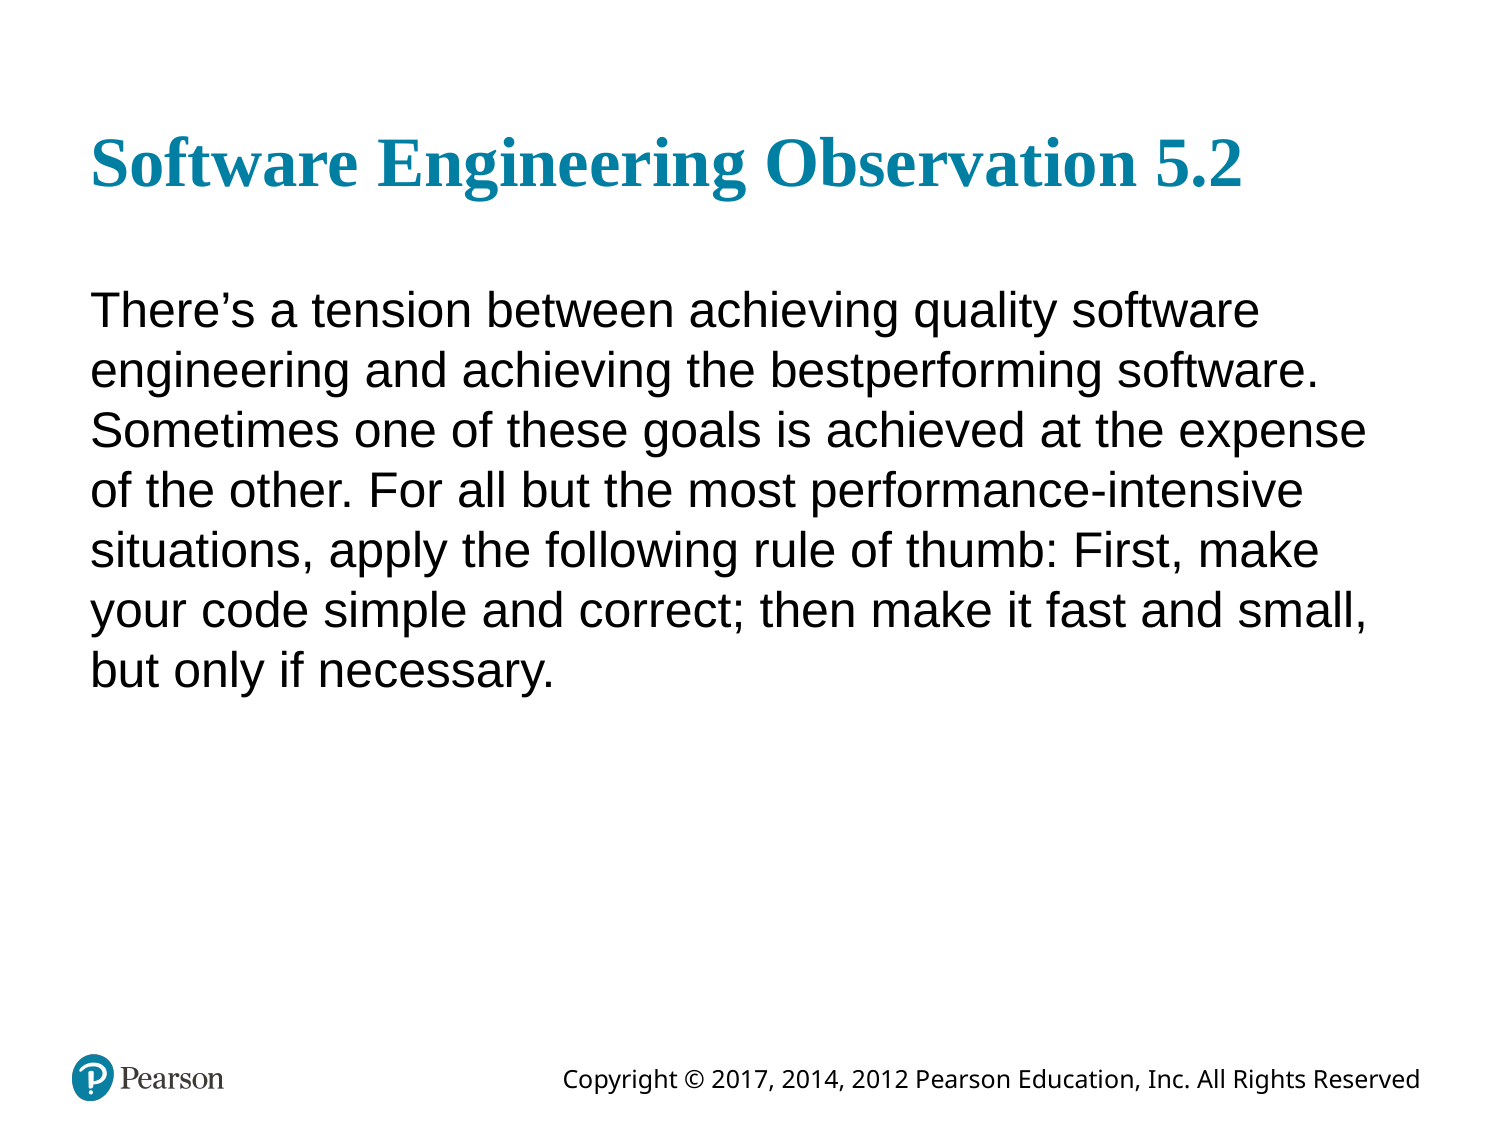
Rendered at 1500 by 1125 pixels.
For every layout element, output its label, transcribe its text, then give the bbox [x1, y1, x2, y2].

picture [98, 1054, 224, 1101]
picture [72, 1087, 83, 1101]
picture [72, 1054, 88, 1070]
list There’s a tension between achieving quality software engineering and achieving the bestperforming software. Sometimes one of these goals is achieved at the expense of the other. For all but the most performance-intensive situations, apply the following rule of thumb: First, make your code simple and correct; then make it fast and small, but only if necessary. [75, 262, 1425, 1005]
title Software Engineering Observation 5.2 [75, 35, 1425, 216]
picture [80, 1063, 106, 1088]
